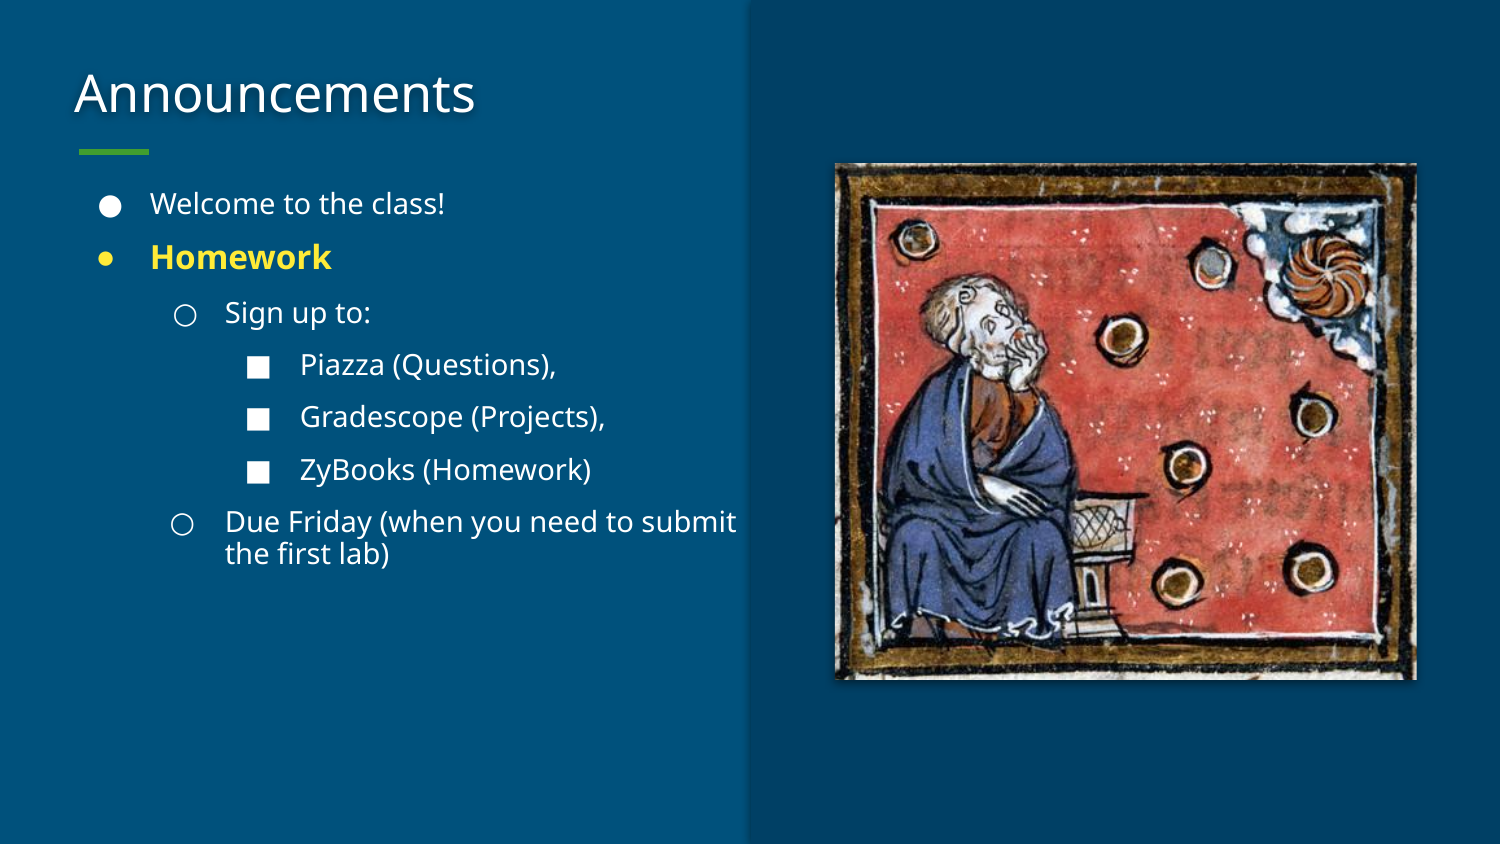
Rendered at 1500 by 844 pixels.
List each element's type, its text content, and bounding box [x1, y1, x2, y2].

picture [834, 163, 1417, 680]
list Welcome to the class! Homework Sign up to: Piazza (Questions), Gradescope (Projects), ZyBooks (Homework) Due Friday (when you need to submit the first lab) [63, 183, 752, 750]
title Announcements [63, 39, 1437, 152]
